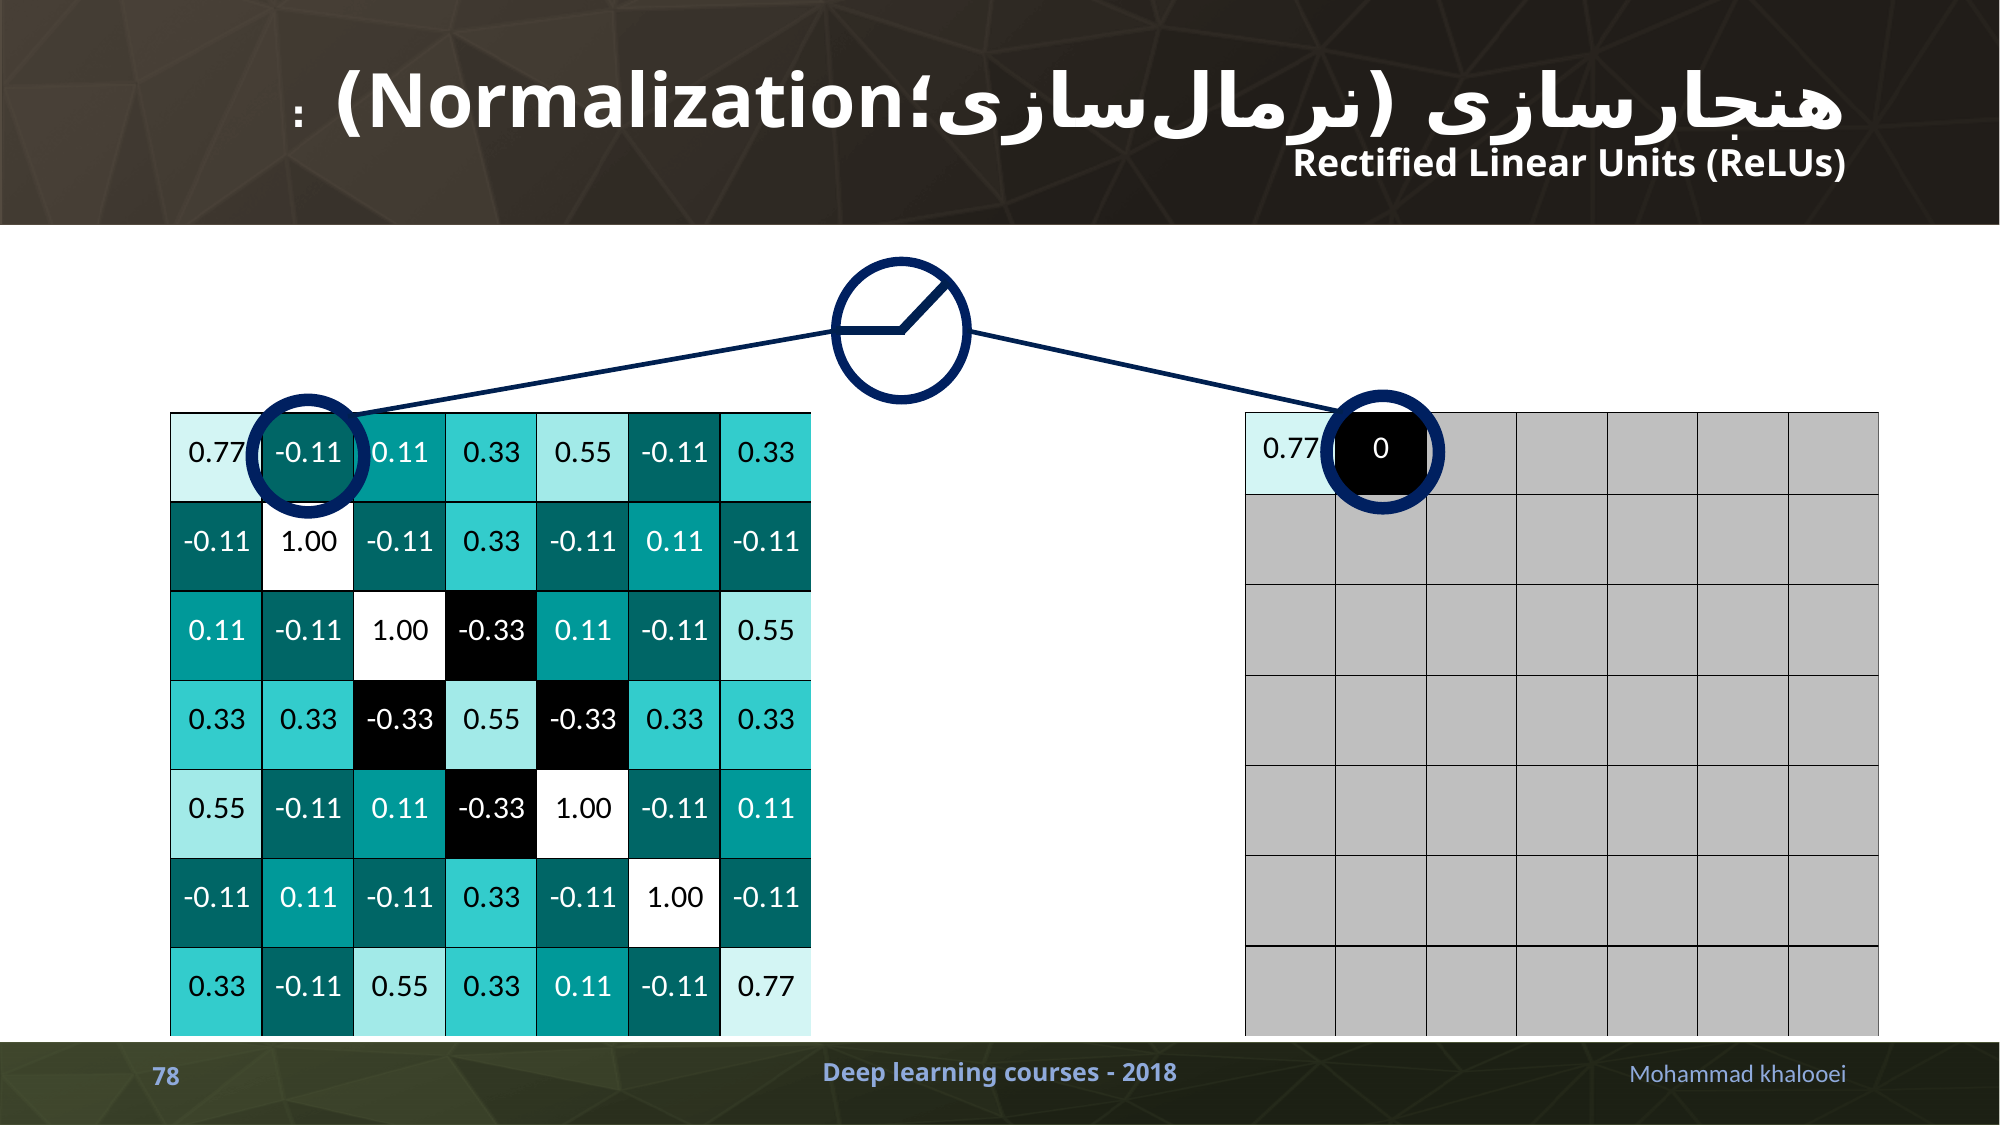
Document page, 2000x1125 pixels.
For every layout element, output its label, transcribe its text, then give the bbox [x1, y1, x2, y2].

slide_number Mohammad khalooei [1412, 1042, 1862, 1103]
footer Deep learning courses - 2018 [662, 1042, 1338, 1103]
picture [1244, 412, 1880, 1038]
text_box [251, 261, 1439, 513]
picture [169, 412, 813, 1038]
title هنجارسازی (نرمال‌سازی؛Normalization) : Rectified Linear Units (ReLUs) [137, 37, 1862, 210]
slide_number 78 [137, 1046, 588, 1107]
